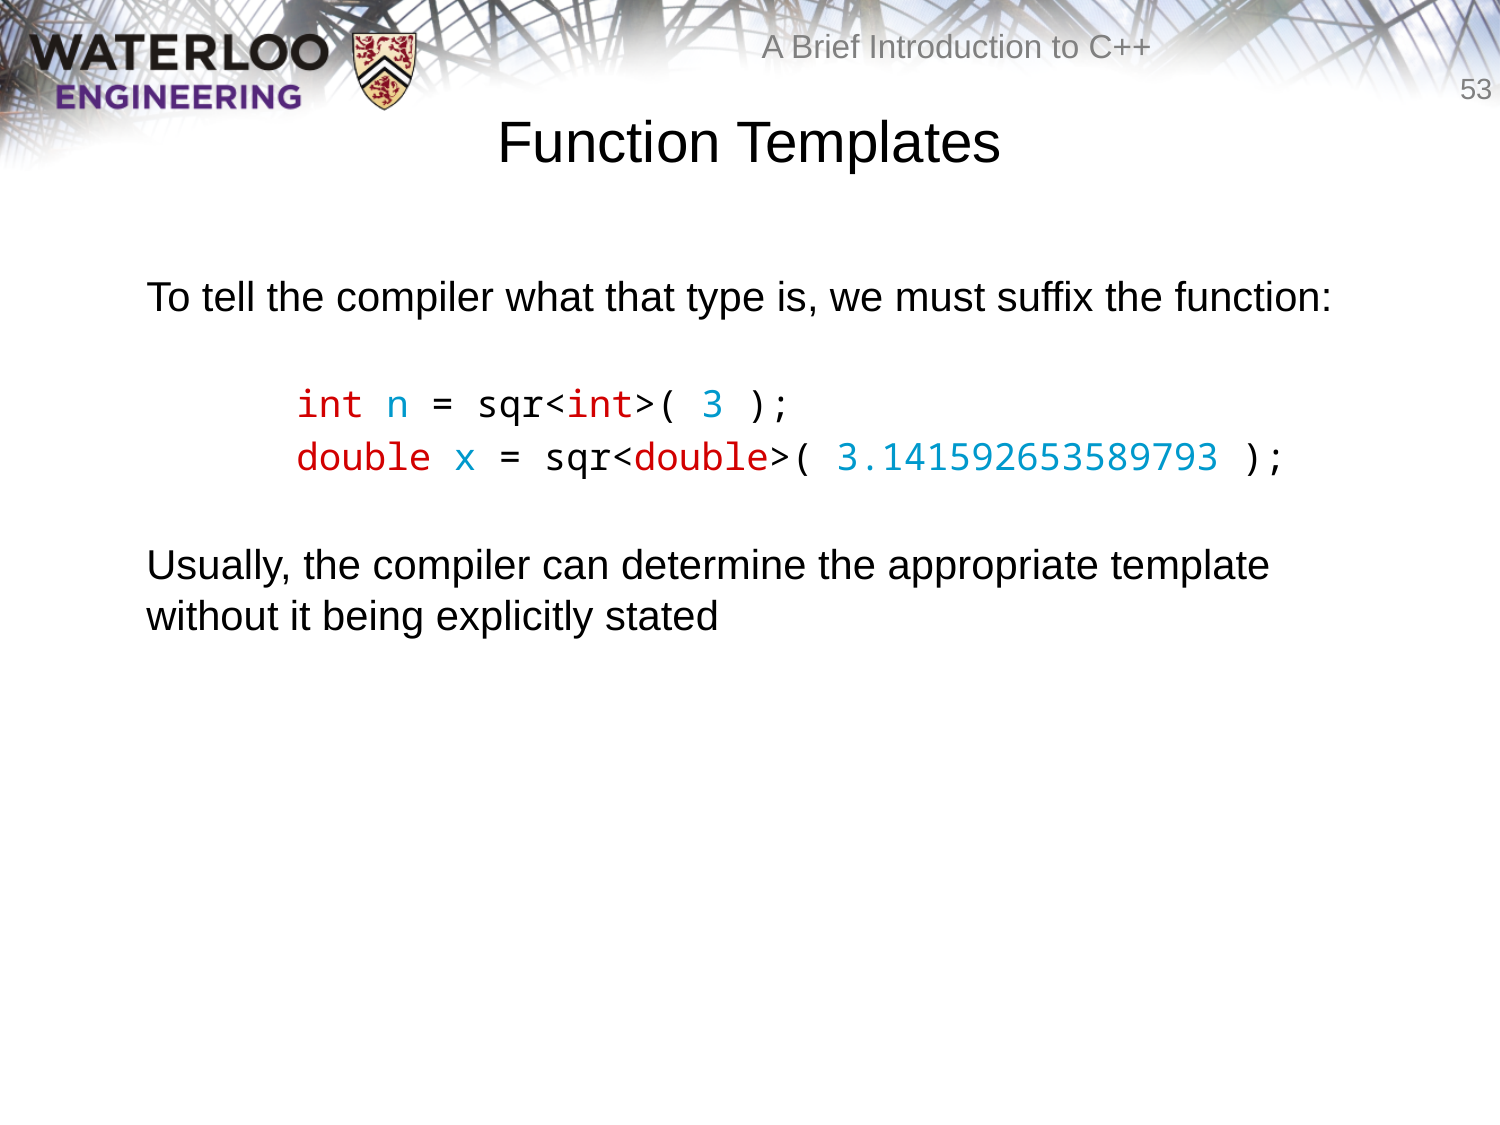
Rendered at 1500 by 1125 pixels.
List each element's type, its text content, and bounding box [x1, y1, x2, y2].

picture [0, 0, 1500, 1125]
title Function Templates [74, 44, 1426, 233]
list To tell the compiler what that type is, we must suffix the function: int n = sqr<int>( 3 ); double x = sqr<double>( 3.141592653589793 ); Usually, the compiler can determine the appropriate template without it being explicitly stated [74, 262, 1426, 1006]
